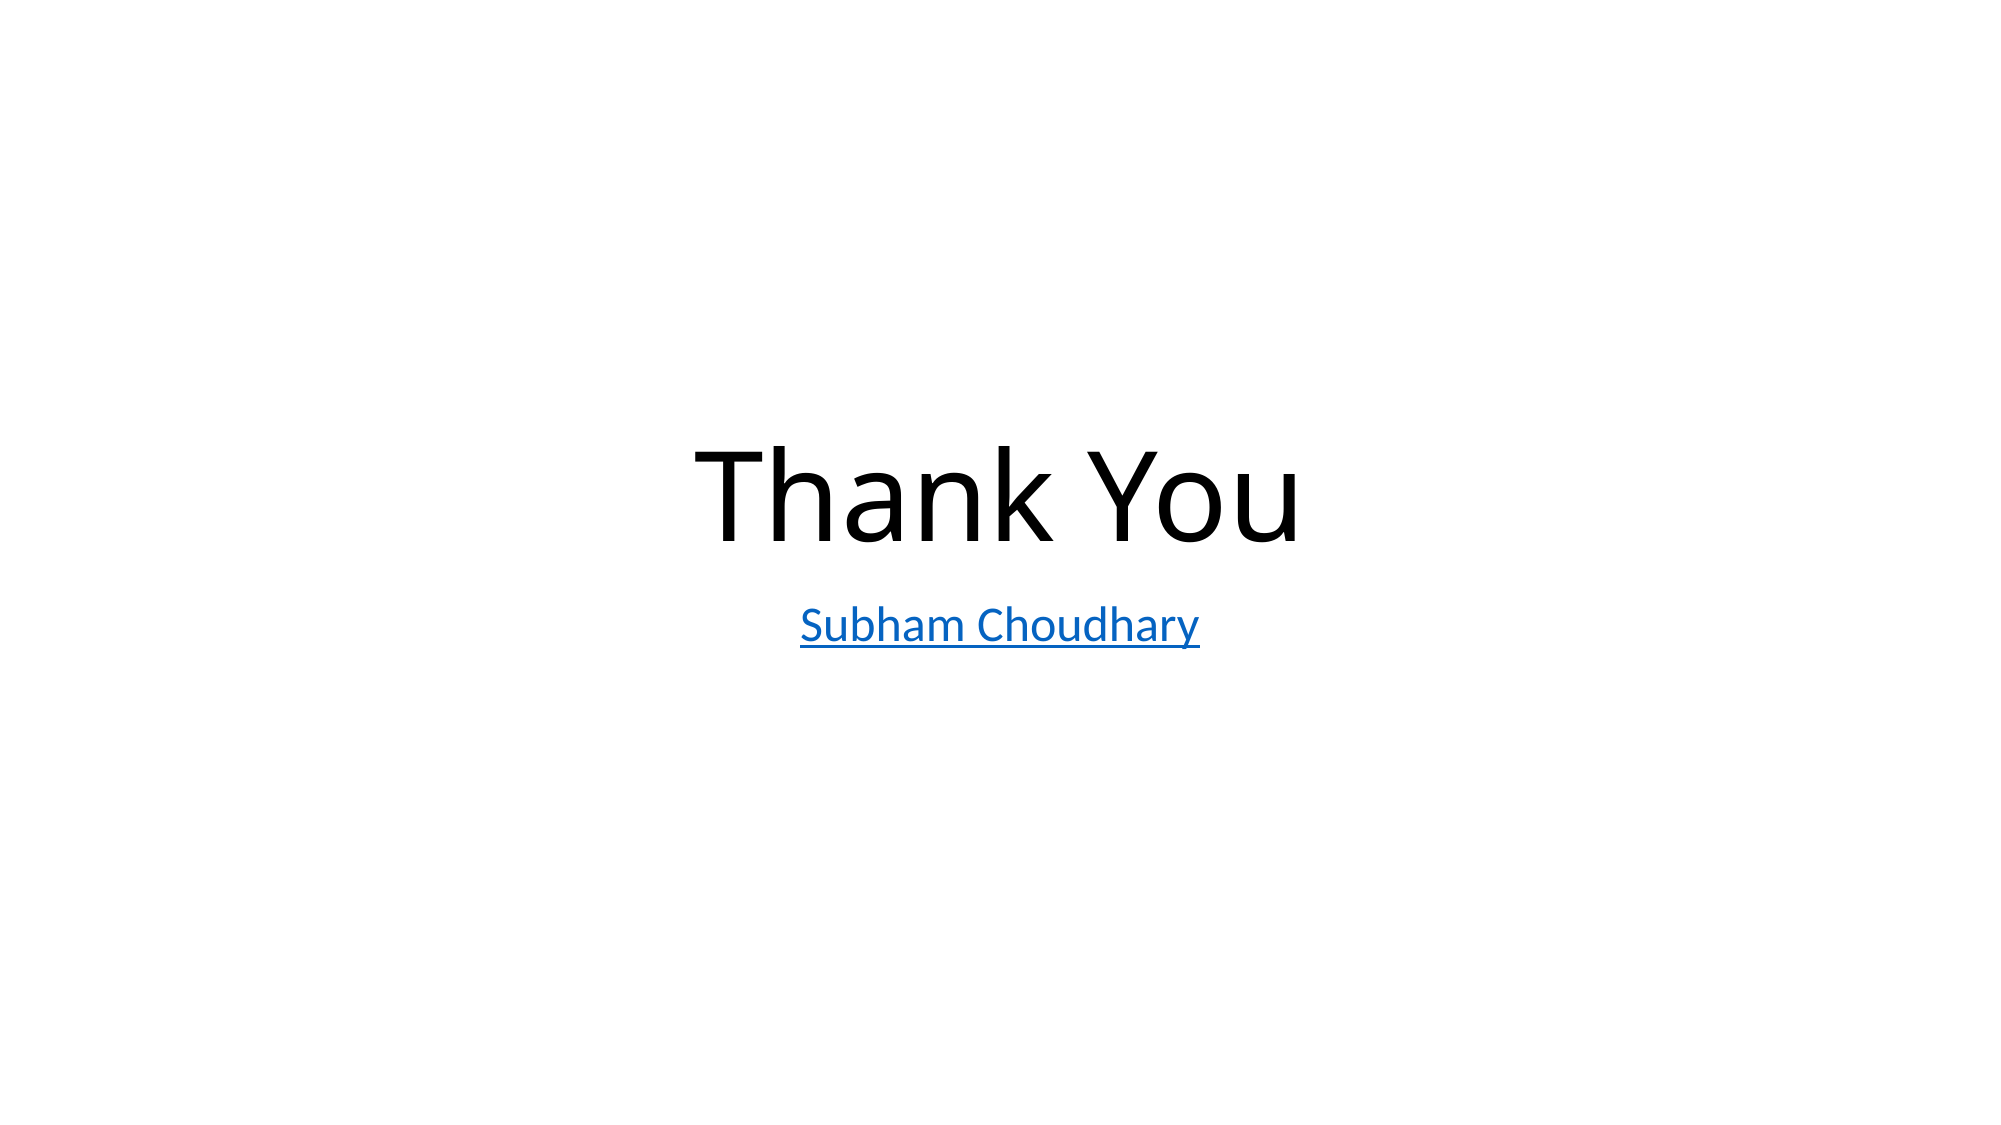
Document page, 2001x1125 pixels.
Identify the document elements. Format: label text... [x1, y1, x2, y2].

subtitle Subham Choudhary [249, 590, 1750, 863]
title Thank You [249, 184, 1750, 576]
